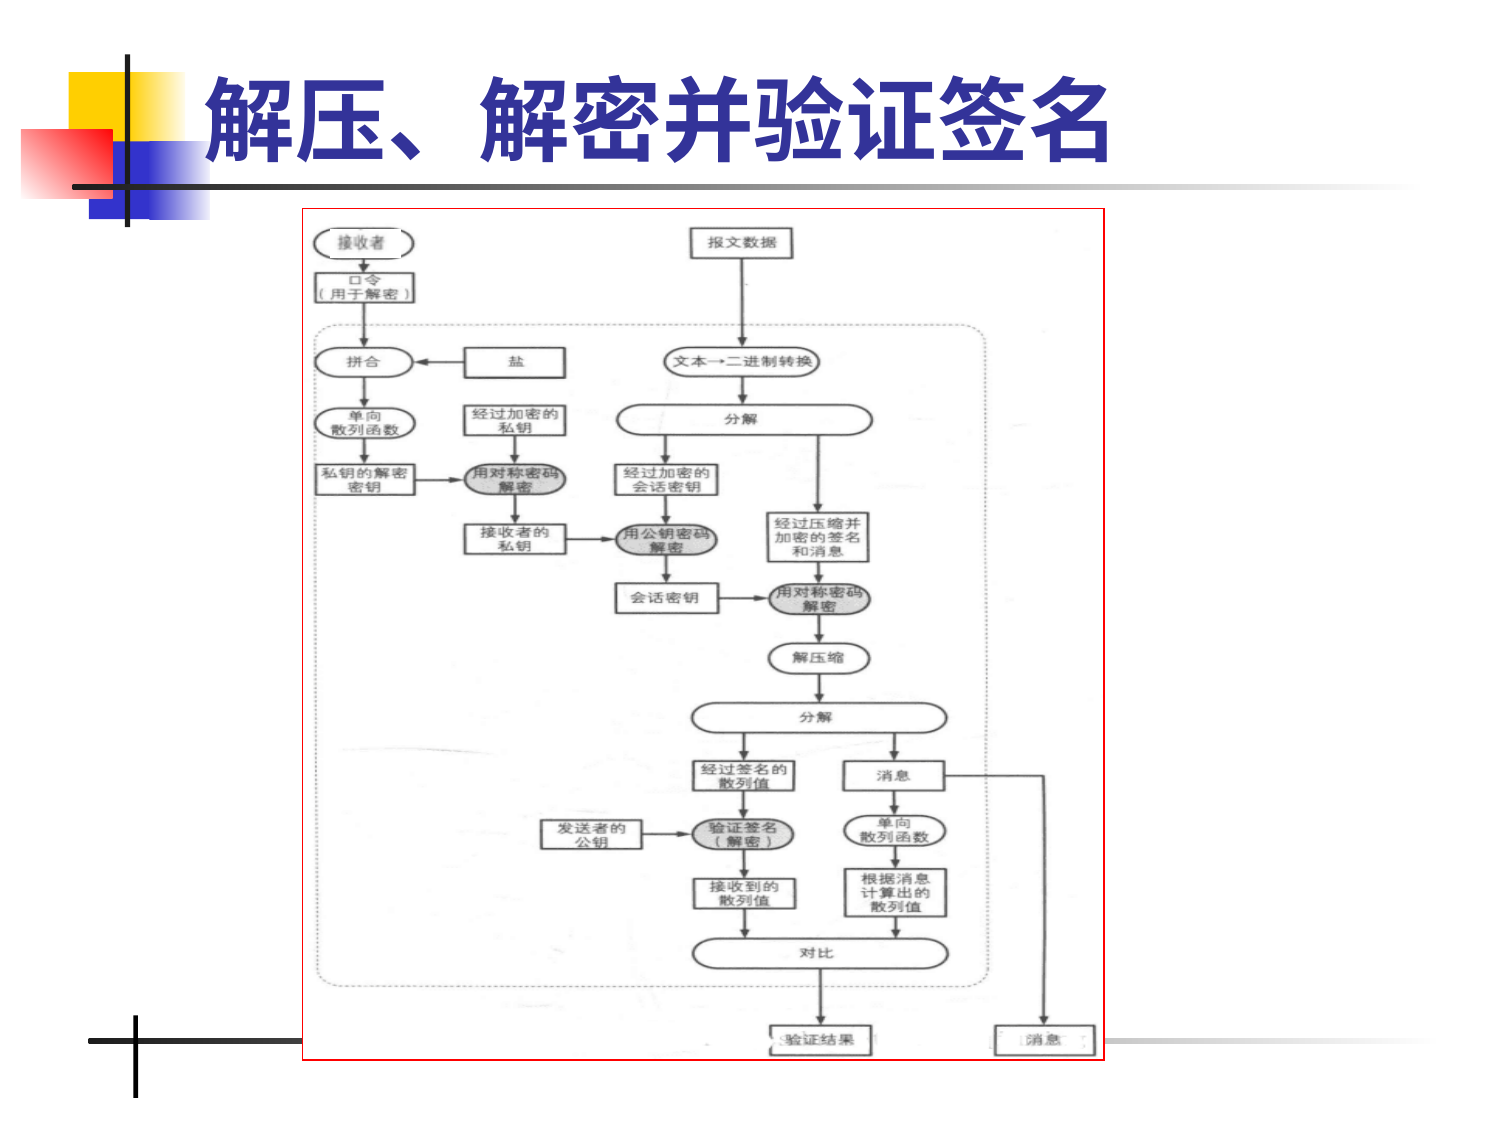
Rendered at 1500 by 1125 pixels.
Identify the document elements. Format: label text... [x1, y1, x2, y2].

title 解压、解密并验证签名 [188, 23, 1468, 181]
picture [330, 229, 402, 258]
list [302, 209, 1104, 1060]
